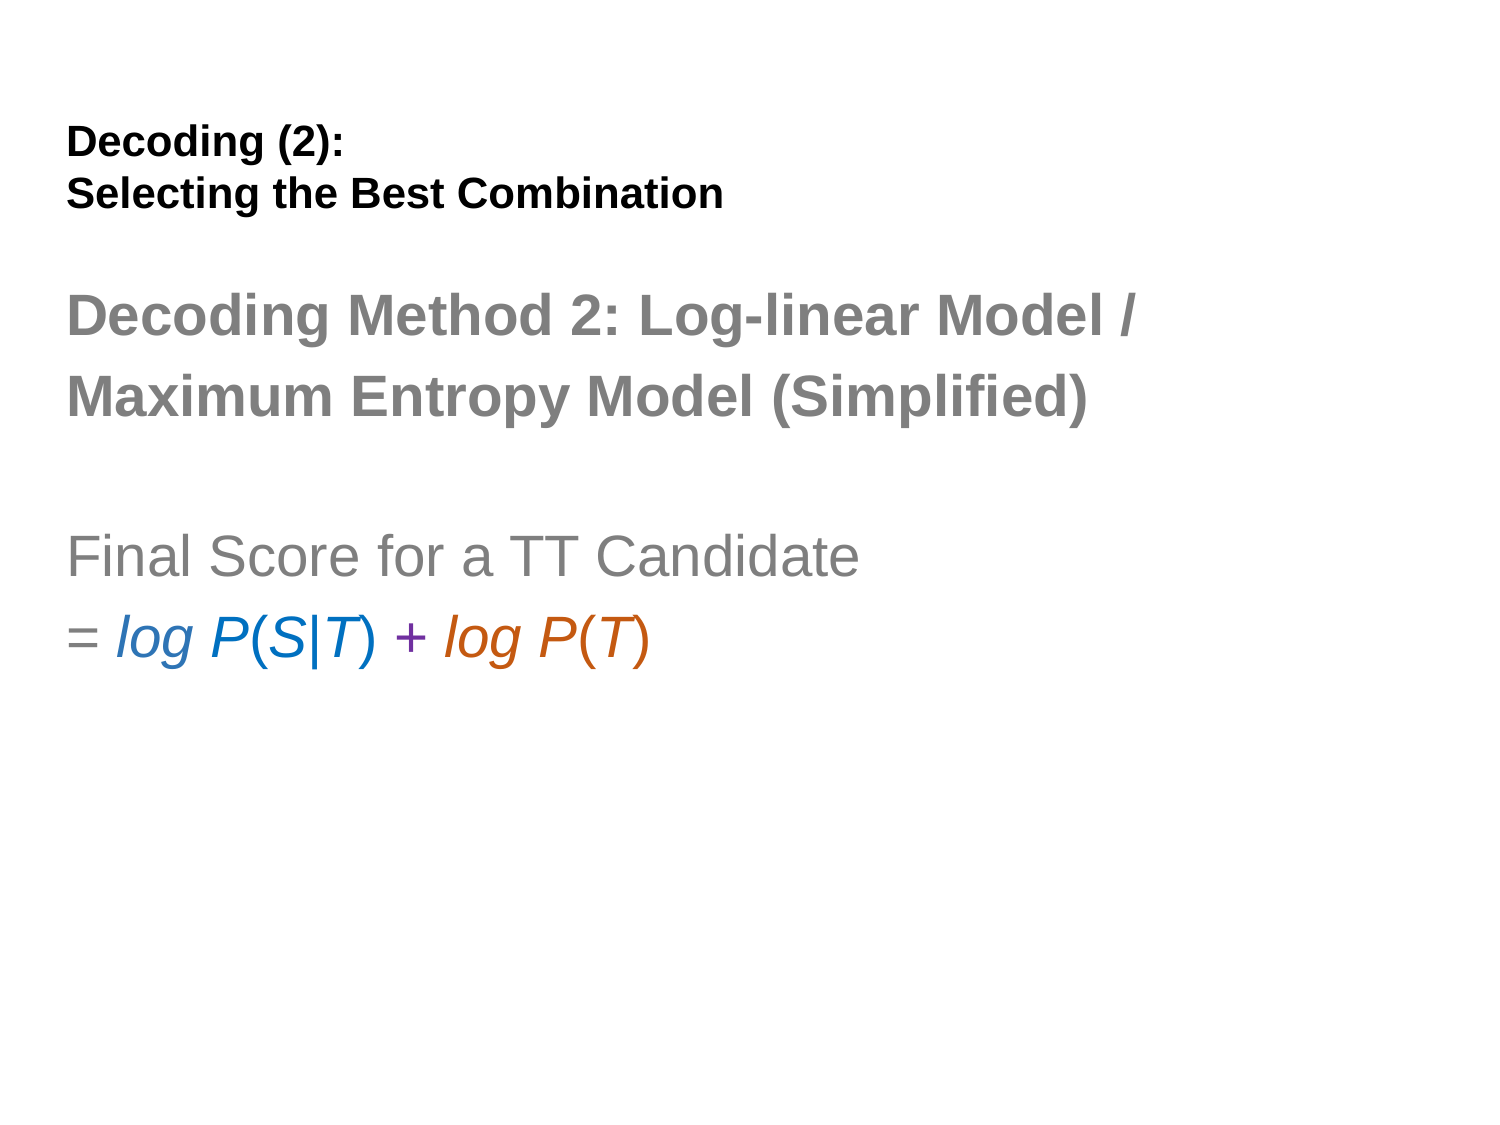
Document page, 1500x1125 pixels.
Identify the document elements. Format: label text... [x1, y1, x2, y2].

list Decoding Method 2: Log-linear Model / Maximum Entropy Model (Simplified) Final Score for a TT Candidate = log P(S|T) + log P(T) [51, 252, 1449, 1000]
title Decoding (2): Selecting the Best Combination [51, 97, 1449, 234]
